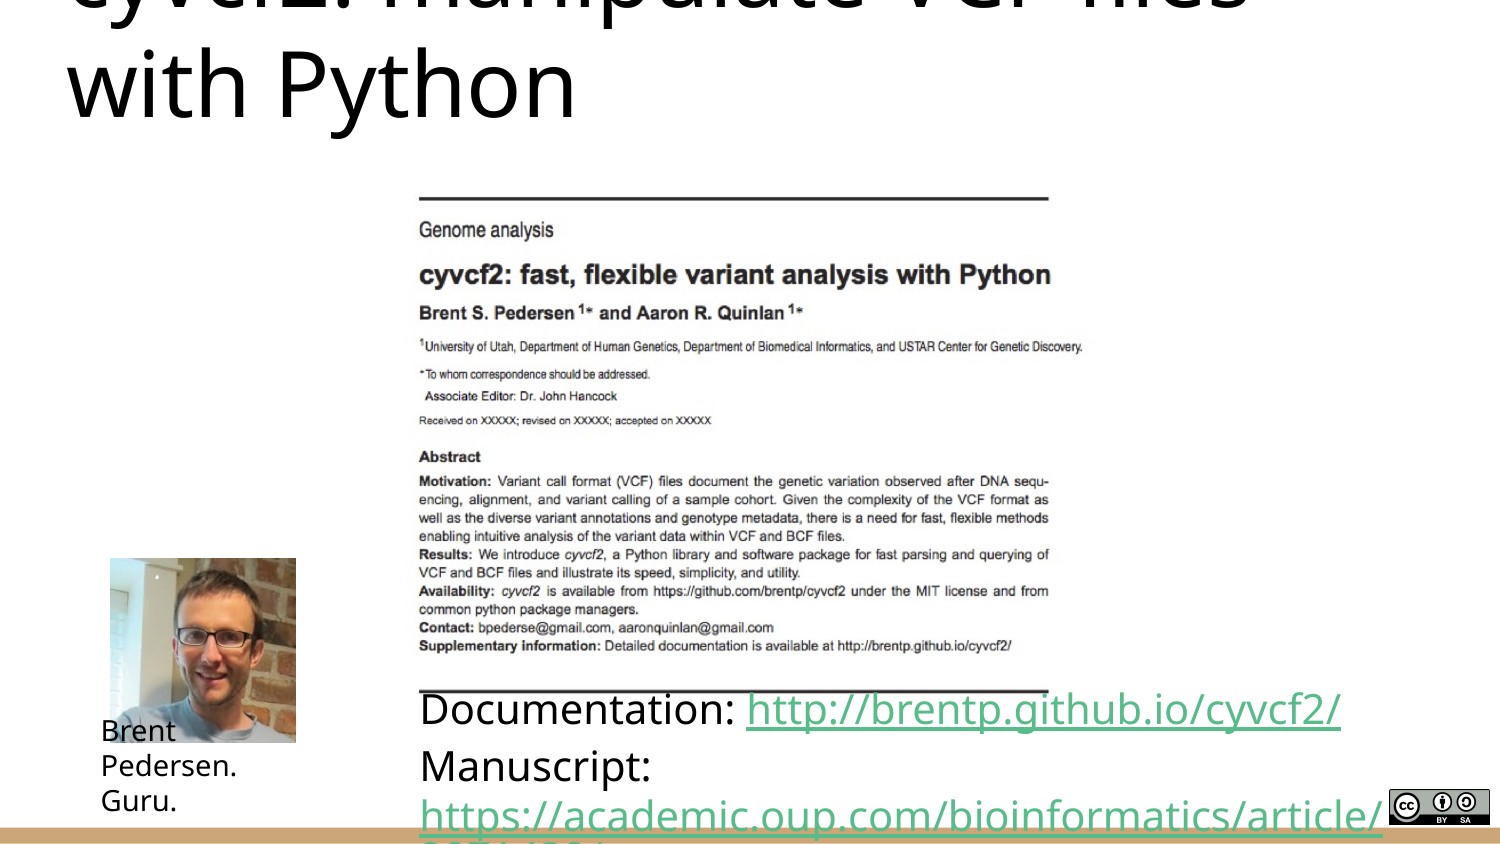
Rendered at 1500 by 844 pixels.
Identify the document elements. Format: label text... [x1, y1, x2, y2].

text_box Brent Pedersen. Guru. [85, 743, 317, 787]
title cyvcf2: manipulate VCF files with Python [51, 14, 1449, 151]
picture [403, 180, 1097, 705]
picture [110, 557, 296, 744]
picture [1389, 789, 1490, 825]
text_box Documentation: http://brentp.github.io/cyvcf2/ Manuscript: https://academic.oup.com/bioinformatics/article/2971439/ [404, 773, 1408, 806]
